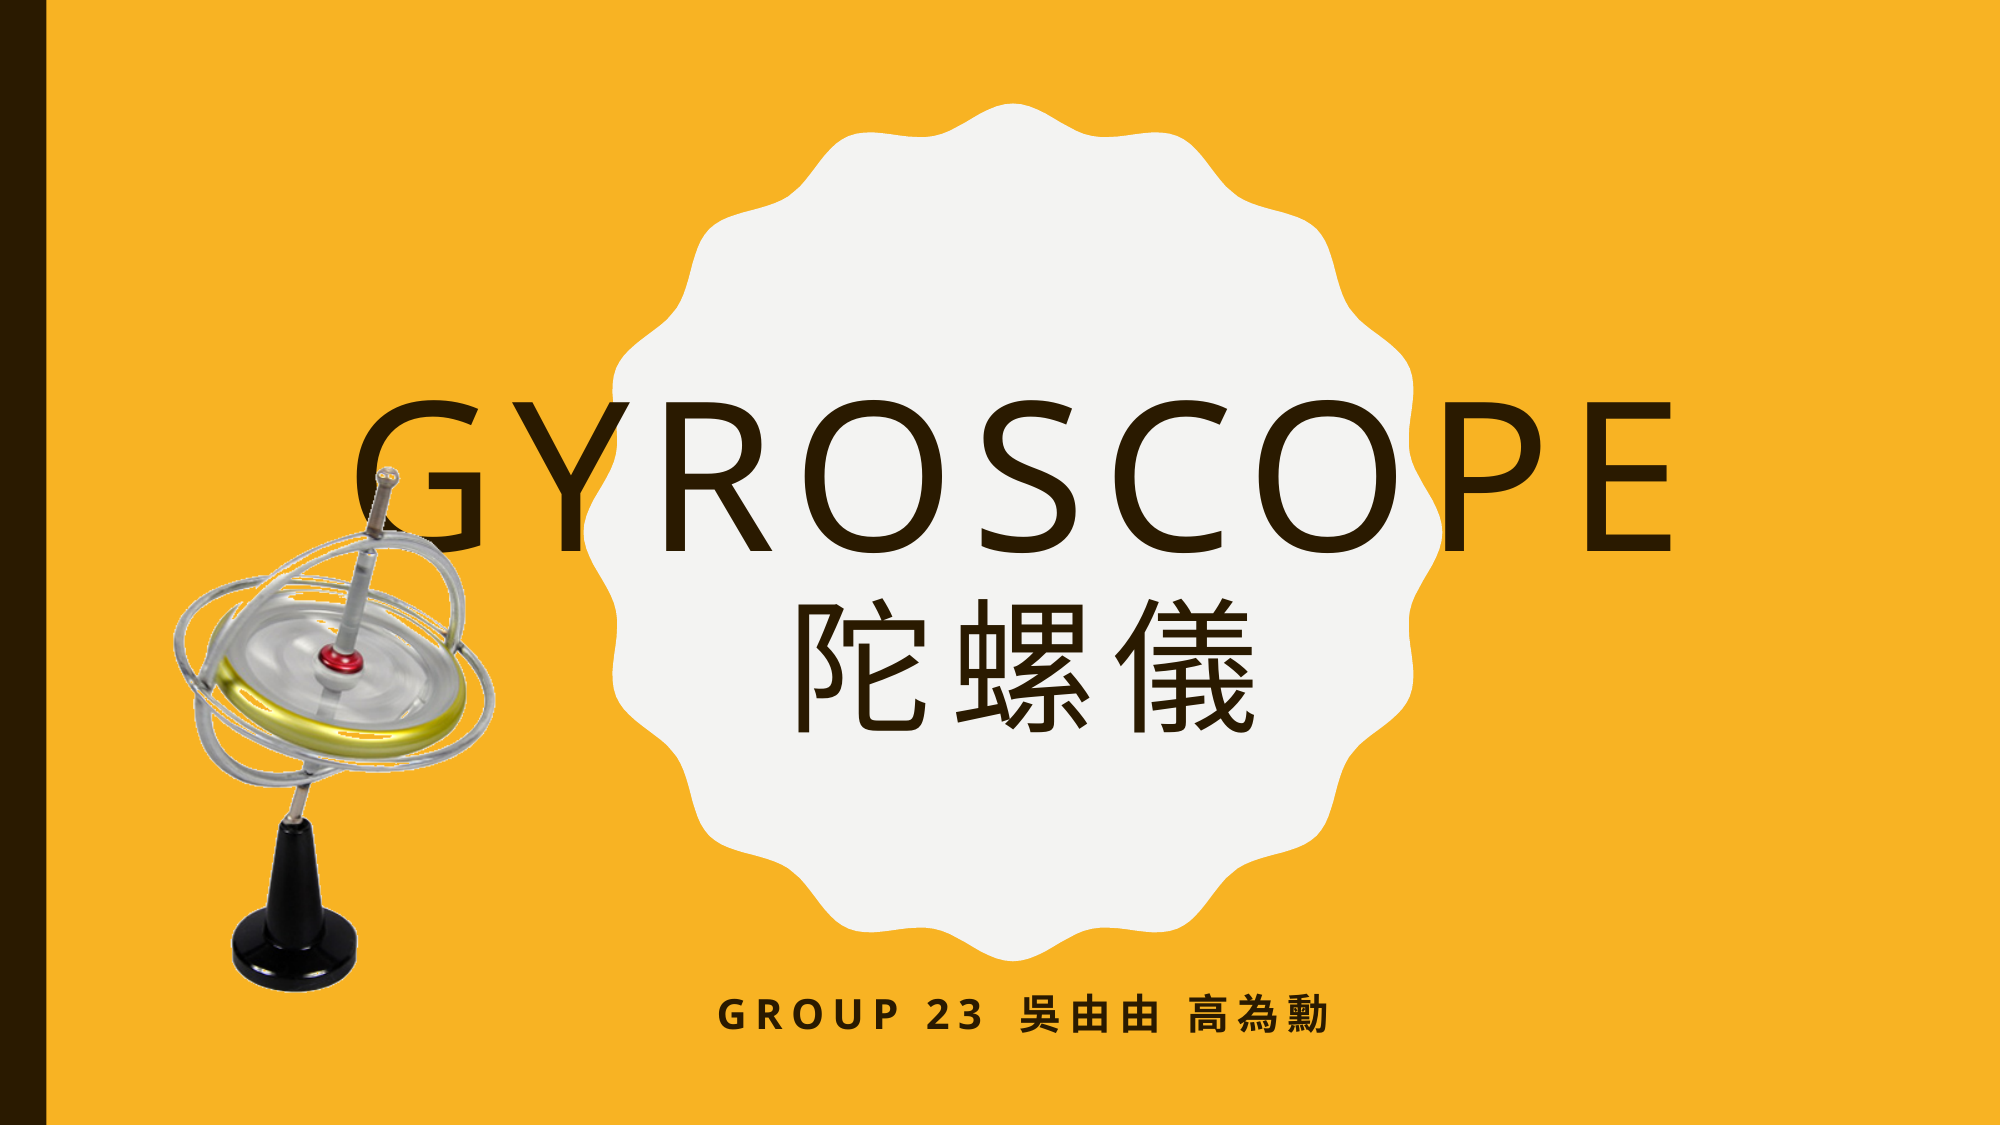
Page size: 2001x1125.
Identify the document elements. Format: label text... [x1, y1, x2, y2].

title Gyroscope 陀螺儀 [176, 201, 1870, 923]
subtitle Group 23 吳由由 高為勳 [363, 980, 1684, 1103]
picture [0, 438, 624, 1029]
